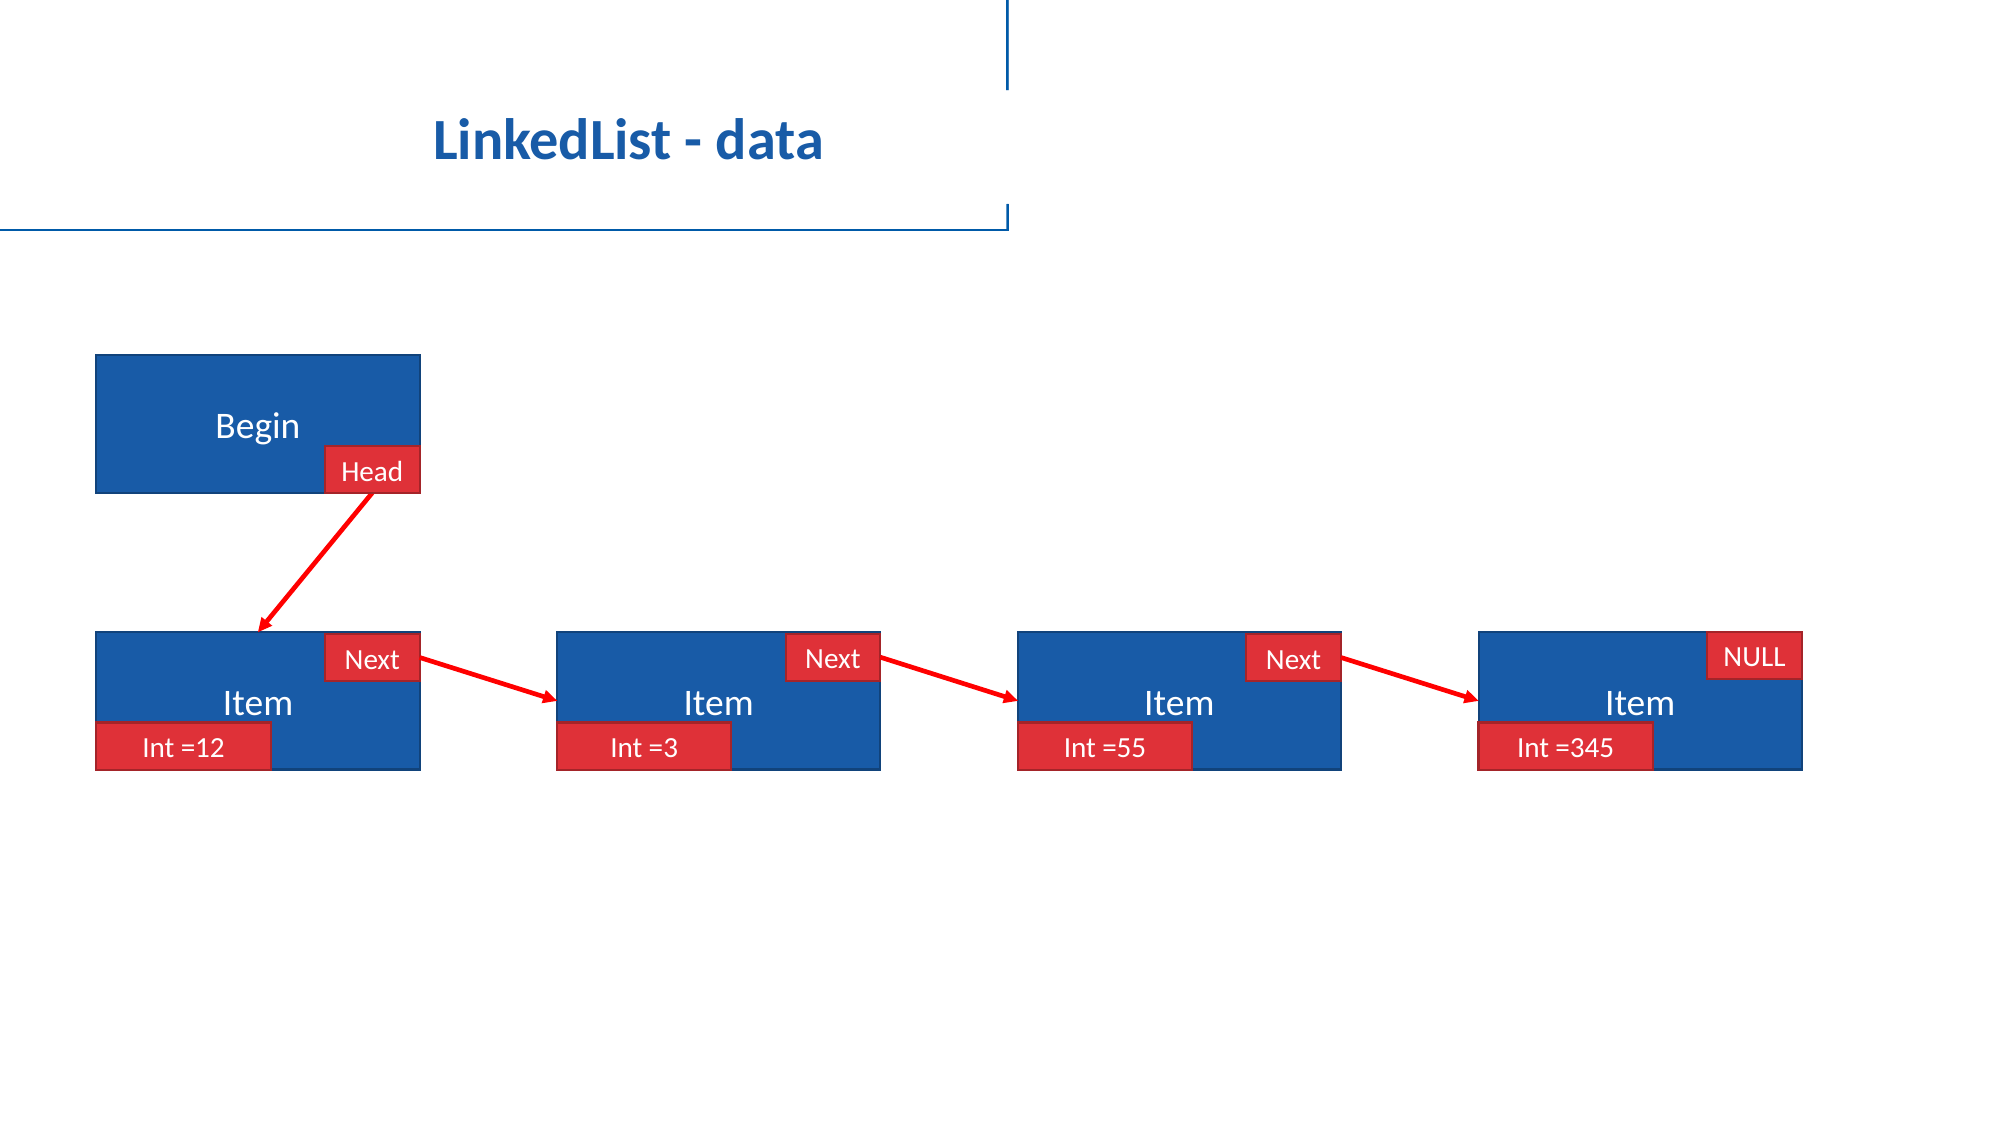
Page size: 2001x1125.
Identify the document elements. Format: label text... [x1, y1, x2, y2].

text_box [257, 492, 373, 633]
text_box Next [1245, 633, 1342, 682]
text_box Item [556, 631, 881, 771]
text_box Int =12 [95, 721, 272, 771]
text_box Item [1478, 631, 1803, 771]
text_box Head [324, 445, 421, 494]
text_box Next [324, 633, 421, 682]
text_box Int =55 [1017, 721, 1193, 771]
text_box Next [785, 633, 881, 682]
text_box Int =3 [556, 721, 732, 771]
picture [0, 0, 1009, 231]
text_box Begin [95, 354, 421, 494]
text_box Item [1017, 631, 1342, 771]
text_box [880, 657, 1018, 701]
text_box NULL [1706, 631, 1803, 680]
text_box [419, 657, 558, 701]
text_box Item [95, 631, 421, 771]
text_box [1340, 657, 1479, 701]
text_box Int =345 [1477, 721, 1654, 771]
title LinkedList - data [433, 112, 1842, 169]
